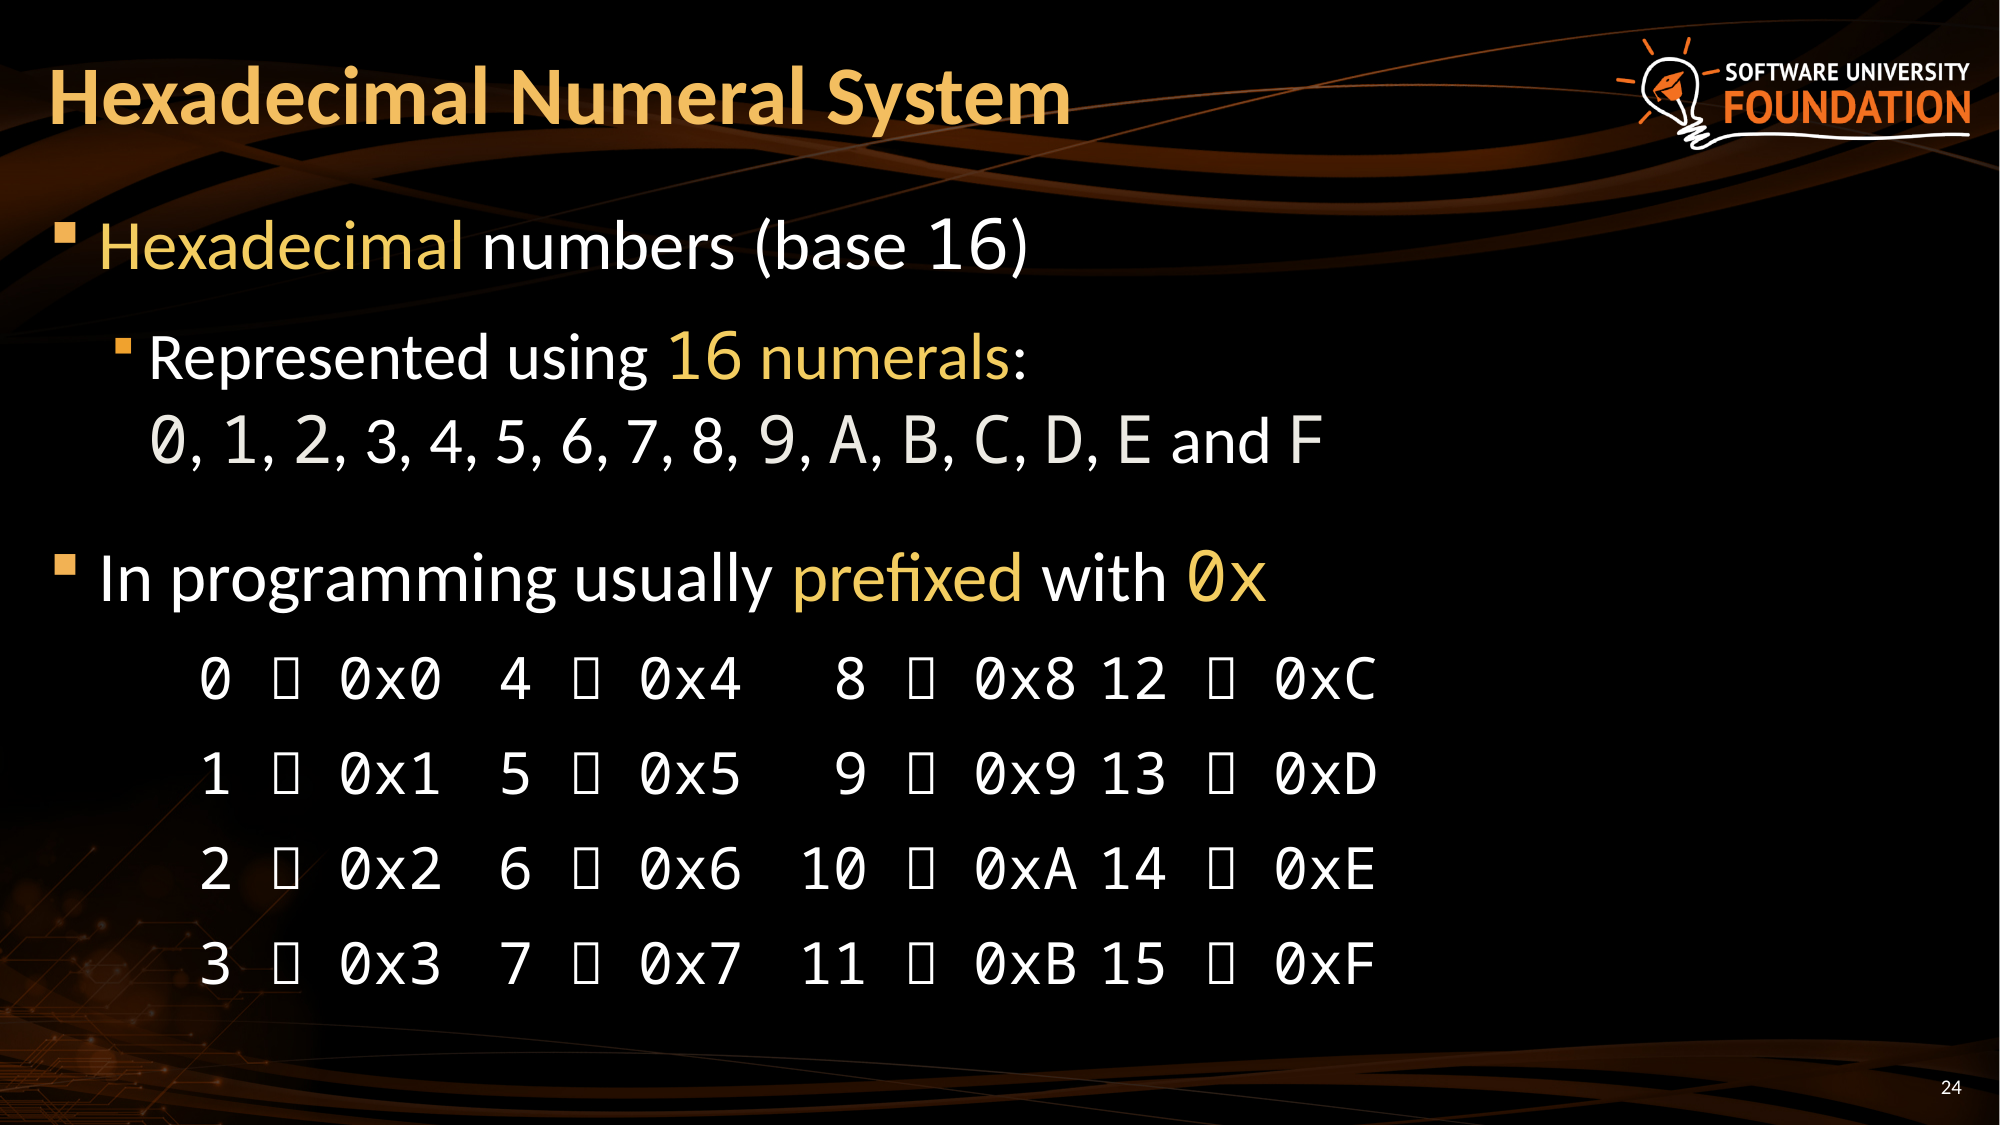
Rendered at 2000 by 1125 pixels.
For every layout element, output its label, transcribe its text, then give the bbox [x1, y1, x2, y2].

picture [0, 0, 2000, 1125]
title Hexadecimal Numeral System [30, 6, 1602, 189]
slide_number 24 [1897, 1070, 1968, 1103]
list Hexadecimal numbers (base 16) Represented using 16 numerals: 0, 1, 2, 3, 4, 5, 6, 7, 8, 9, A, B, C, D, E and F In programming usually prefixed with 0x 0  0x0 4  0x4 8  0x8 12  0xC 1  0x1 5  0x5 9  0x9 13  0xD 2  0x2 6  0x6 10  0xA 14  0xE 3  0x3 7  0x7 11  0xB 15  0xF [31, 188, 1968, 1103]
